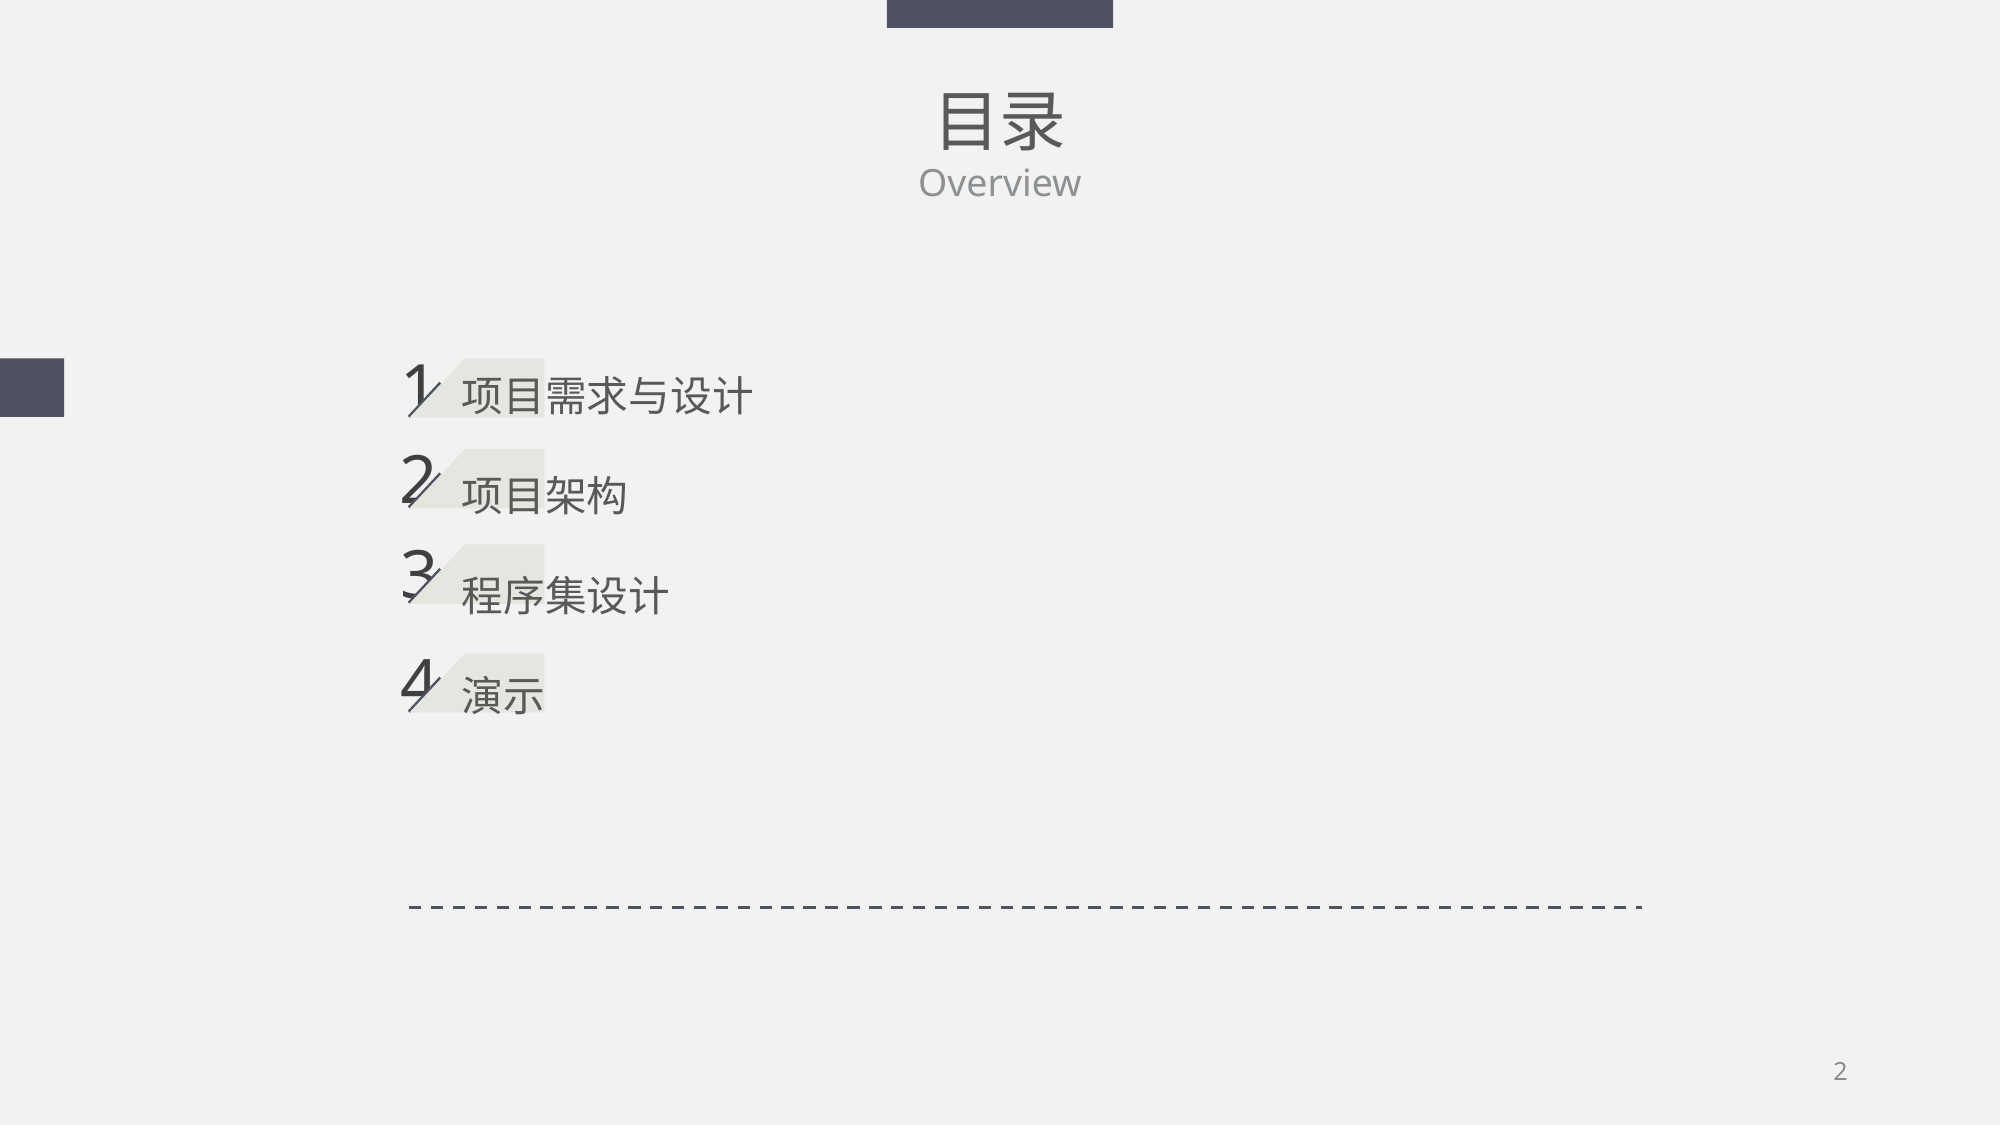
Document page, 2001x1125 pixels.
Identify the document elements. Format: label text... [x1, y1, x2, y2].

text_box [384, 633, 545, 730]
text_box 目录 Overview [903, 71, 1097, 211]
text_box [384, 524, 545, 621]
slide_number 2 [1798, 1042, 1863, 1103]
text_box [384, 338, 545, 435]
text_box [384, 435, 545, 524]
text_box 项目需求与设计 项目架构 程序集设计 演示 [446, 312, 769, 728]
text_box [886, 0, 1114, 29]
text_box [0, 357, 65, 418]
